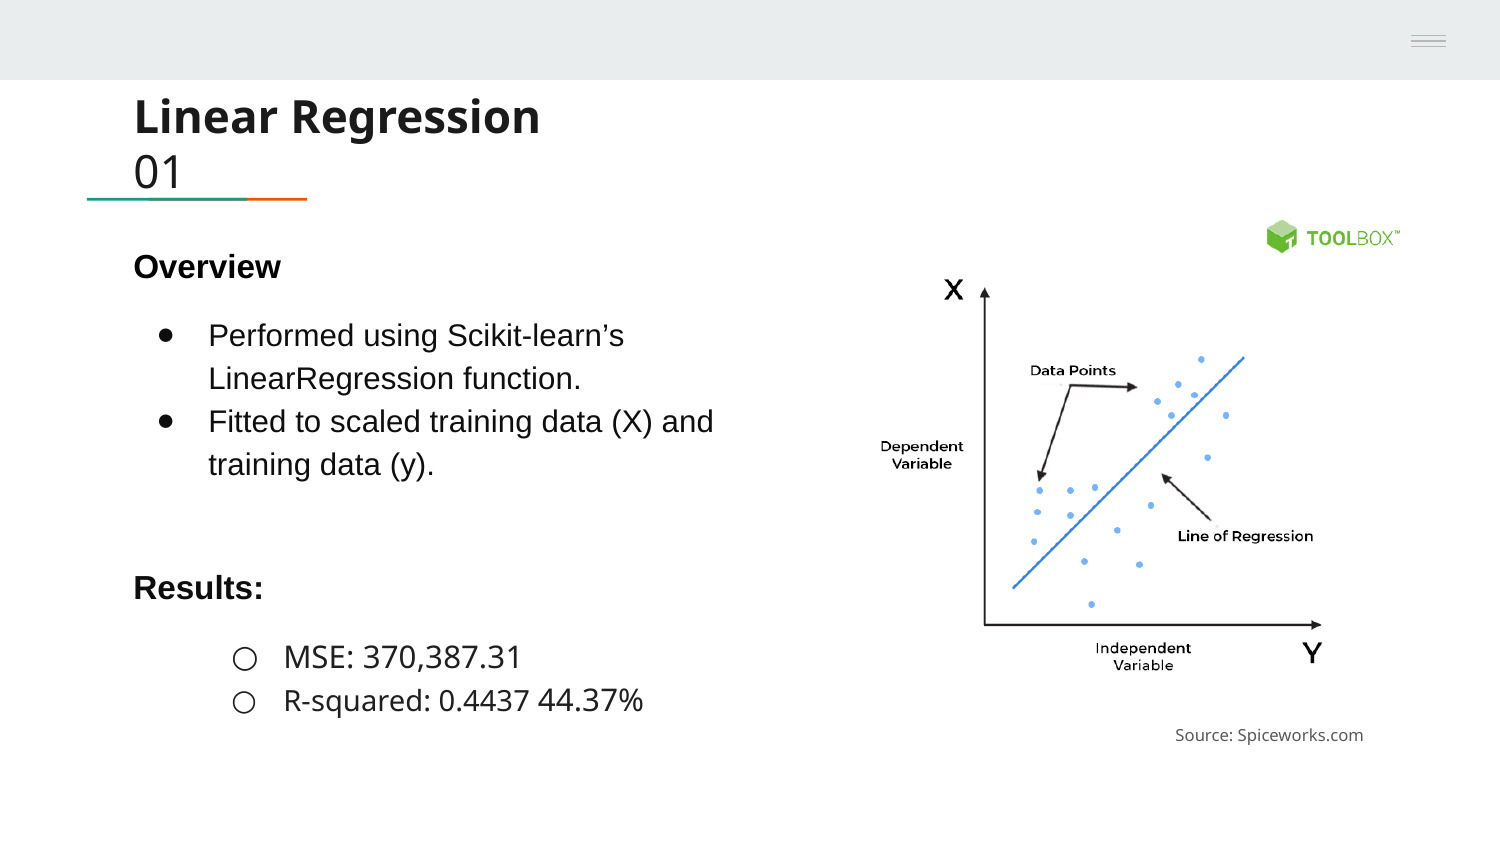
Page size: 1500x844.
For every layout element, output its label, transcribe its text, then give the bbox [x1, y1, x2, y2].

picture [836, 183, 1429, 697]
list Overview Performed using Scikit-learn’s LinearRegression function. Fitted to scaled training data (X) and training data (y). Results: MSE: 370,387.31 R-squared: 0.4437 44.37% [118, 223, 812, 816]
title Linear Regression 01 [118, 72, 757, 223]
text_box Source: Spiceworks.com [1160, 709, 1500, 844]
